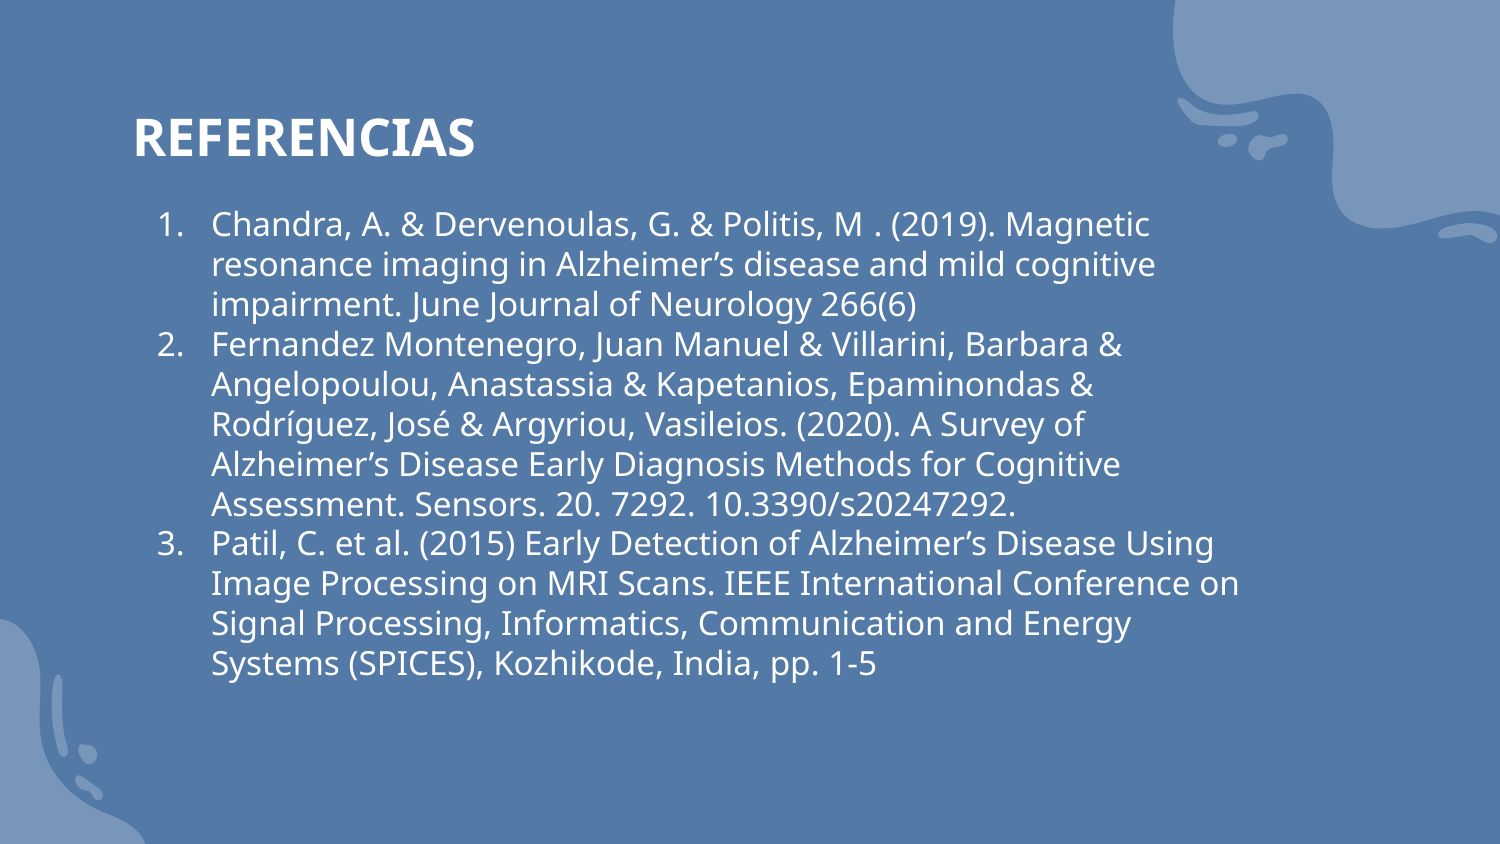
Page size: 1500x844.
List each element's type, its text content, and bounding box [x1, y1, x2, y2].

list Chandra, A. & Dervenoulas, G. & Politis, M . (2019). Magnetic resonance imaging in Alzheimer’s disease and mild cognitive impairment. June Journal of Neurology 266(6) Fernandez Montenegro, Juan Manuel & Villarini, Barbara & Angelopoulou, Anastassia & Kapetanios, Epaminondas & Rodríguez, José & Argyriou, Vasileios. (2020). A Survey of Alzheimer’s Disease Early Diagnosis Methods for Cognitive Assessment. Sensors. 20. 7292. 10.3390/s20247292. Patil, C. et al. (2015) Early Detection of Alzheimer’s Disease Using Image Processing on MRI Scans. IEEE International Conference on Signal Processing, Informatics, Communication and Energy Systems (SPICES), Kozhikode, India, pp. 1-5 [121, 188, 1272, 755]
title REFERENCIAS [117, 89, 839, 174]
